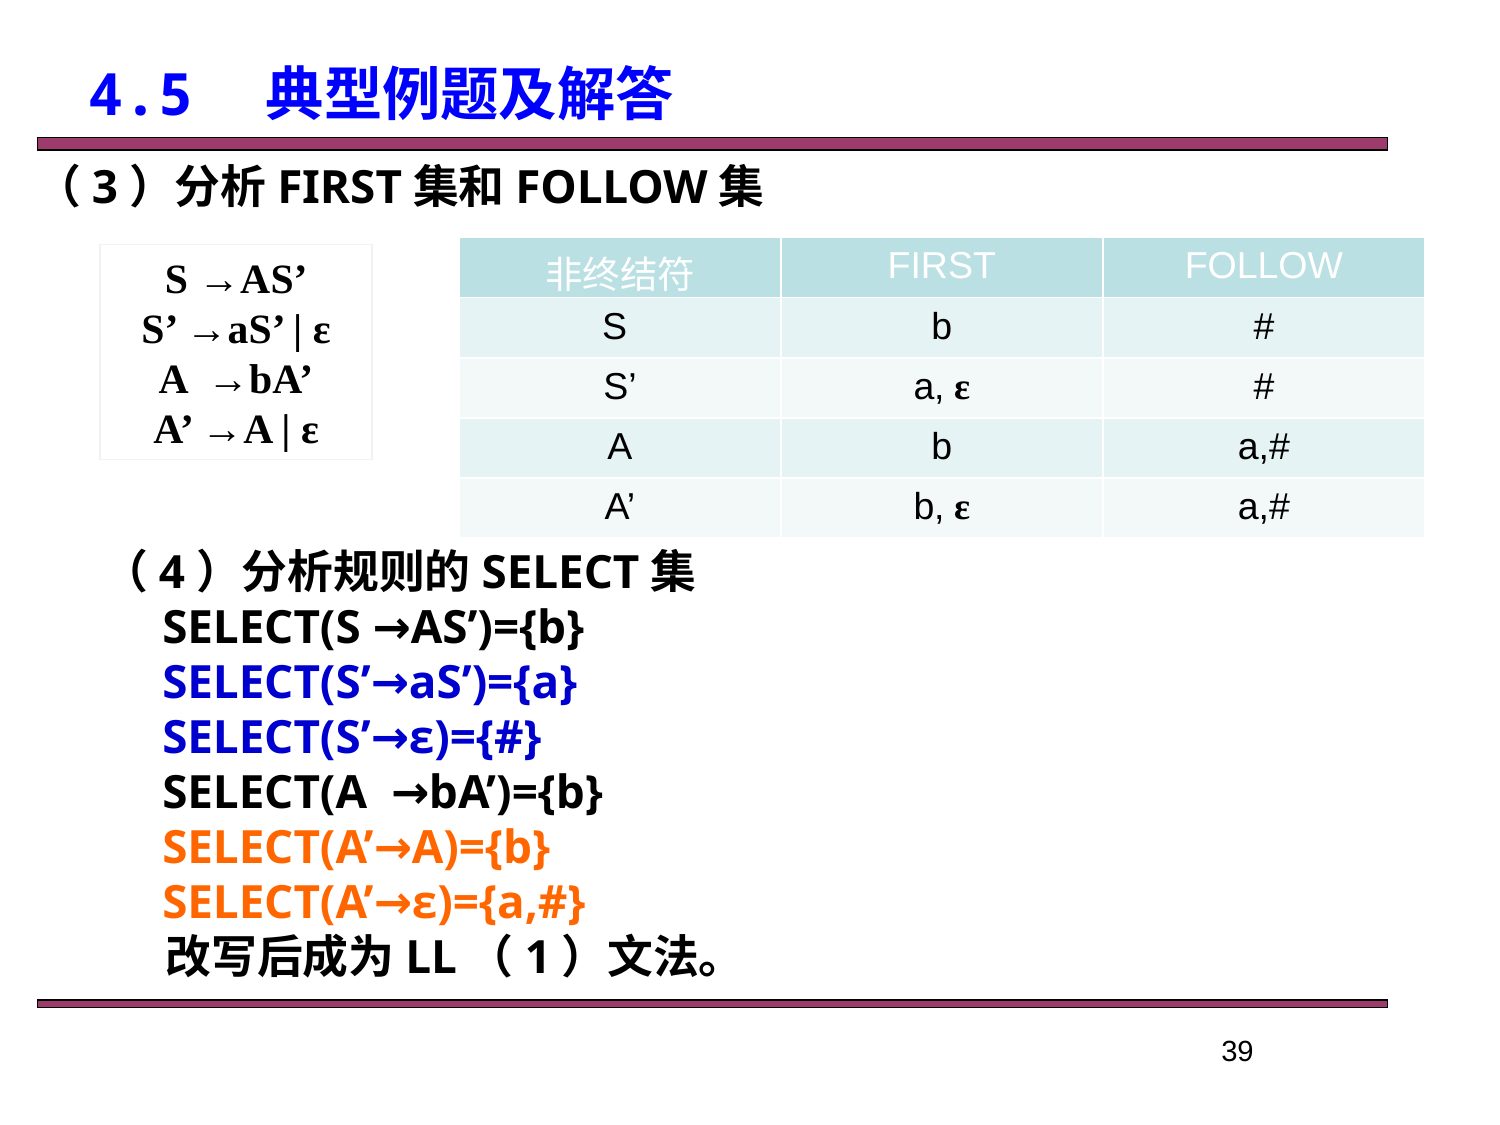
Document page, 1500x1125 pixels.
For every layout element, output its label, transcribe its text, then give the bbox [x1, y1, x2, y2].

table_cell # [1104, 298, 1424, 357]
table_header 非终结符 [460, 238, 780, 297]
table_cell a,# [1104, 479, 1424, 537]
table_cell b, ε [782, 479, 1102, 535]
table_cell a,# [1104, 419, 1424, 477]
text_box S →AS’ S’ →aS’ | ε A →bA’ A’ →A | ε [100, 244, 373, 460]
text_box （4）分析规则的SELECT集 SELECT(S →AS’)={b} SELECT(S’→aS’)={a} SELECT(S’→ε)={#} SELECT(A →bA’)={b} SELECT(A’→A)={b} SELECT(A’→ε)={a,#} 改写后成为LL（1）文法。 [87, 535, 1225, 990]
table_cell b [782, 298, 1102, 357]
slide_number 39 [1062, 1025, 1413, 1066]
table_header FOLLOW [1104, 238, 1424, 297]
table_header FIRST [782, 238, 1102, 297]
table_cell A’ [460, 479, 780, 535]
text_box 4.5 典型例题及解答 [0, 49, 863, 138]
table_cell S [460, 298, 780, 357]
table_cell a, ε [782, 359, 1102, 417]
table_cell S’ [460, 359, 780, 417]
table_cell b [782, 419, 1102, 477]
table_cell A [460, 419, 780, 477]
table_cell # [1104, 359, 1424, 417]
text_box （3）分析FIRST集和FOLLOW集 [0, 149, 1000, 220]
